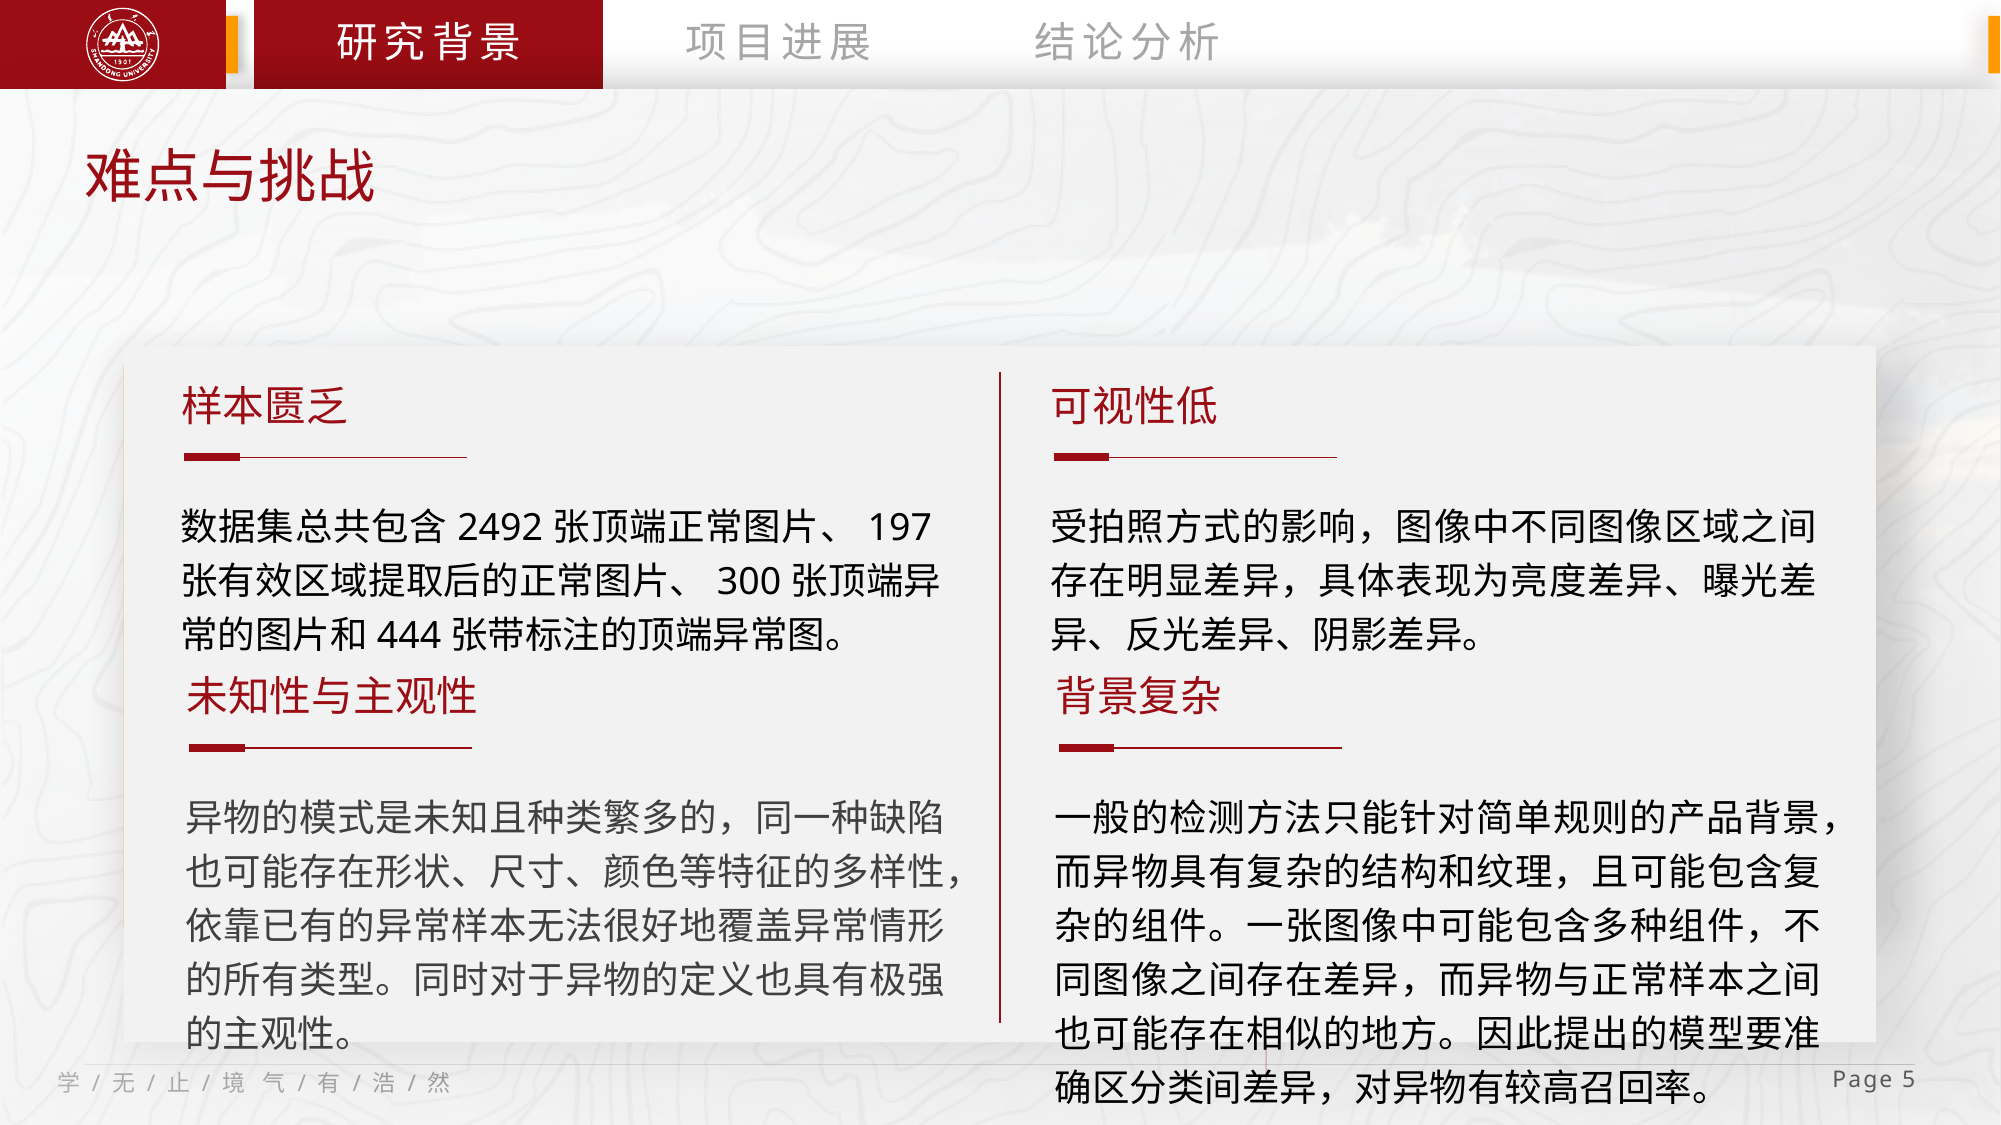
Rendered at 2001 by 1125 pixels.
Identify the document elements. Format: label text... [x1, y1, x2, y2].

text_box 异物的模式是未知且种类繁多的，同一种缺陷也可能存在形状、尺寸、颜色等特征的多样性，依靠已有的异常样本无法很好地覆盖异常情形的所有类型。同时对于异物的定义也具有极强的主观性。 [170, 777, 961, 1062]
text_box 难点与挑战 [69, 131, 391, 216]
text_box 一般的检测方法只能针对简单规则的产品背景，而异物具有复杂的结构和纹理，且可能包含复杂的组件。一张图像中可能包含多种组件，不同图像之间存在差异，而异物与正常样本之间也可能存在相似的地方。因此提出的模型要准确区分类间差异，对异物有较高召回率。 [1039, 777, 1837, 1116]
list 研究背景 [254, 14, 603, 75]
text_box [123, 345, 1877, 1043]
text_box 数据集总共包含2492张顶端正常图片、197张有效区域提取后的正常图片、300张顶端异常的图片和444张带标注的顶端异常图。 [165, 486, 956, 664]
text_box 受拍照方式的影响，图像中不同图像区域之间存在明显差异，具体表现为亮度差异、曝光差异、反光差异、阴影差异。 [1035, 486, 1833, 664]
slide_number Page 5 [1837, 1056, 1916, 1104]
list 项目进展 [603, 14, 952, 75]
list 结论分析 [952, 14, 1302, 75]
text_box 未知性与主观性 [171, 662, 494, 728]
text_box 可视性低 [1036, 371, 1233, 437]
text_box 背景复杂 [1040, 662, 1238, 728]
text_box 样本匮乏 [166, 371, 364, 437]
